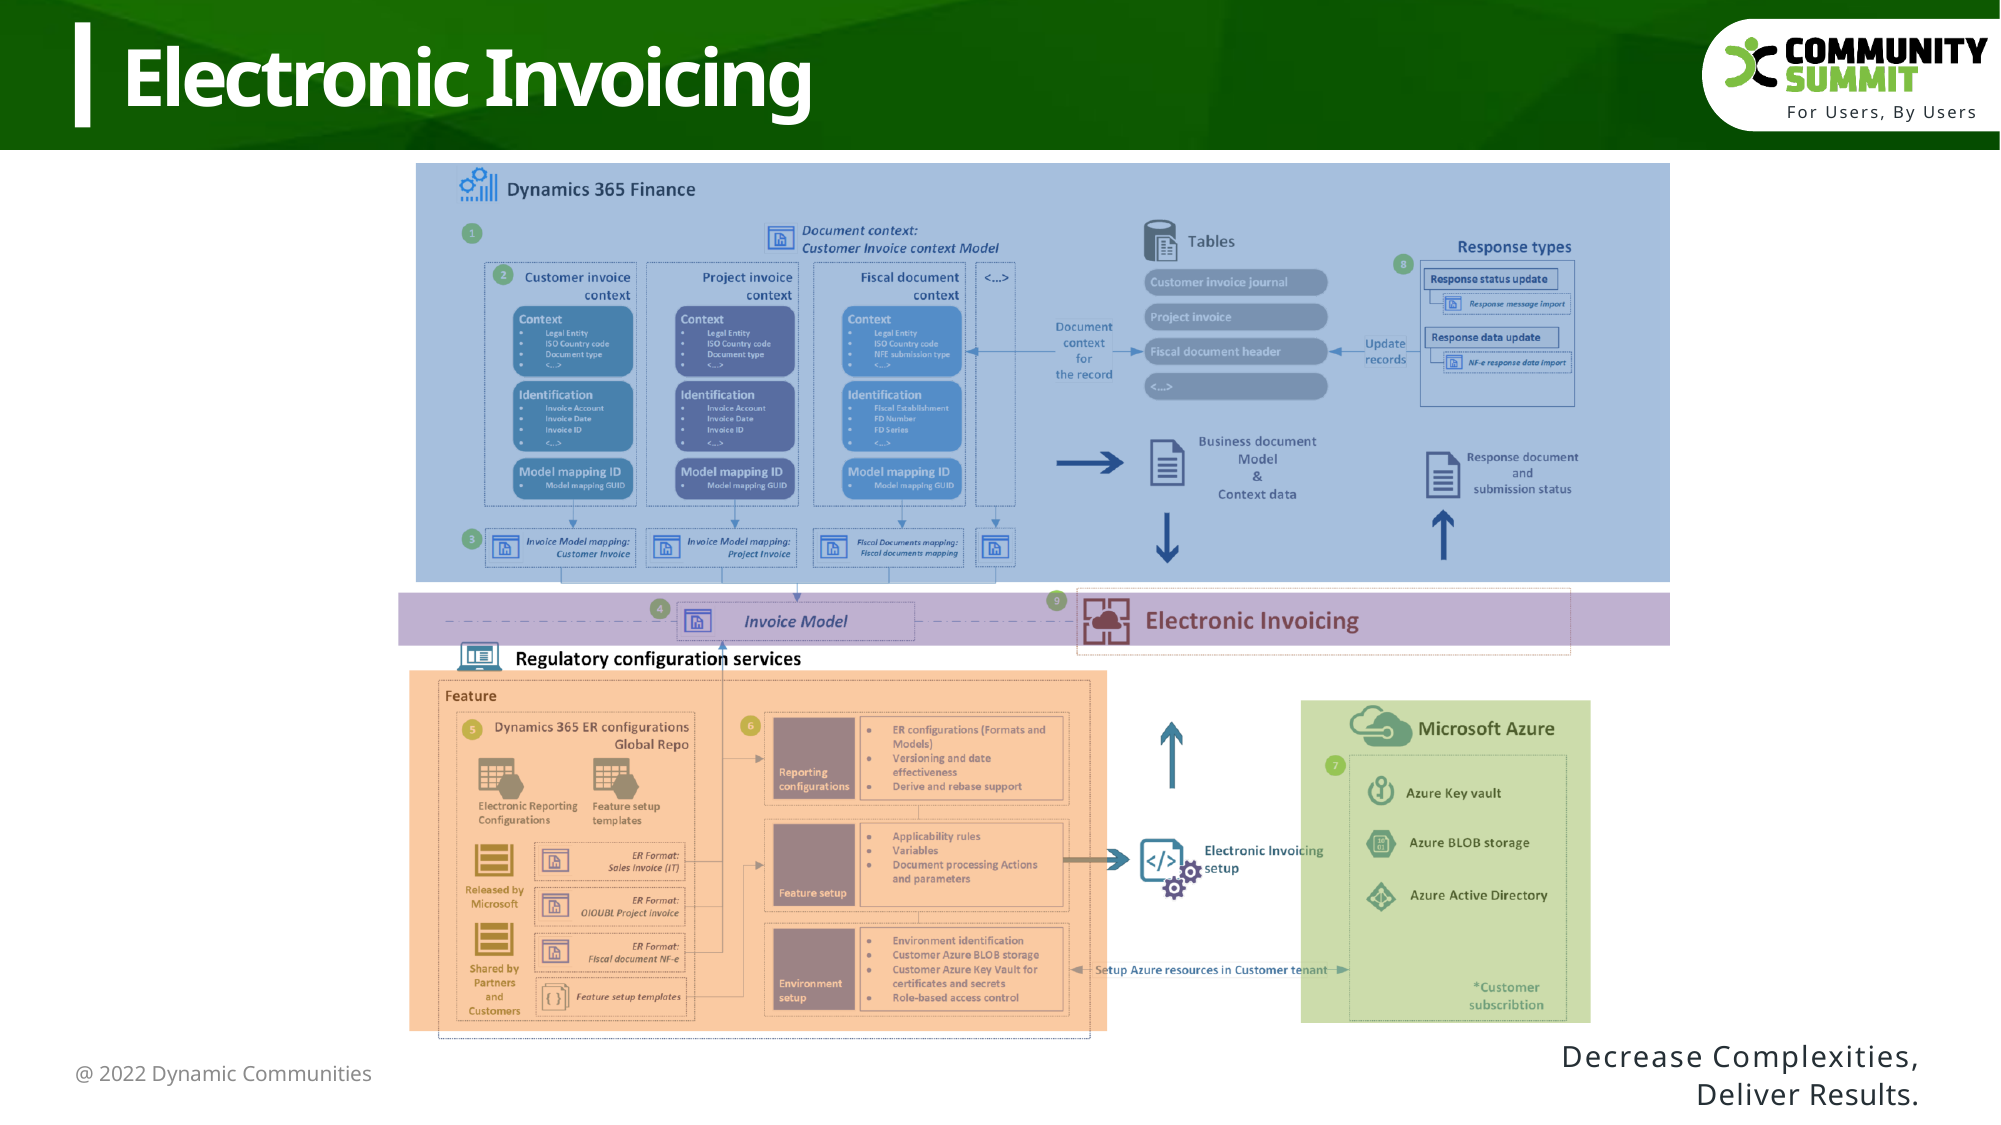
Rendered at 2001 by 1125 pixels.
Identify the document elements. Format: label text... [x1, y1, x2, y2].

picture [0, 0, 2000, 150]
text_box [409, 670, 430, 1032]
text_box [1595, 592, 1670, 646]
picture [436, 162, 1591, 1040]
text_box [398, 592, 430, 646]
text_box [1592, 163, 1670, 583]
text_box [415, 163, 433, 583]
picture [1725, 37, 1988, 92]
list Electronic Invoicing [121, 26, 1558, 124]
